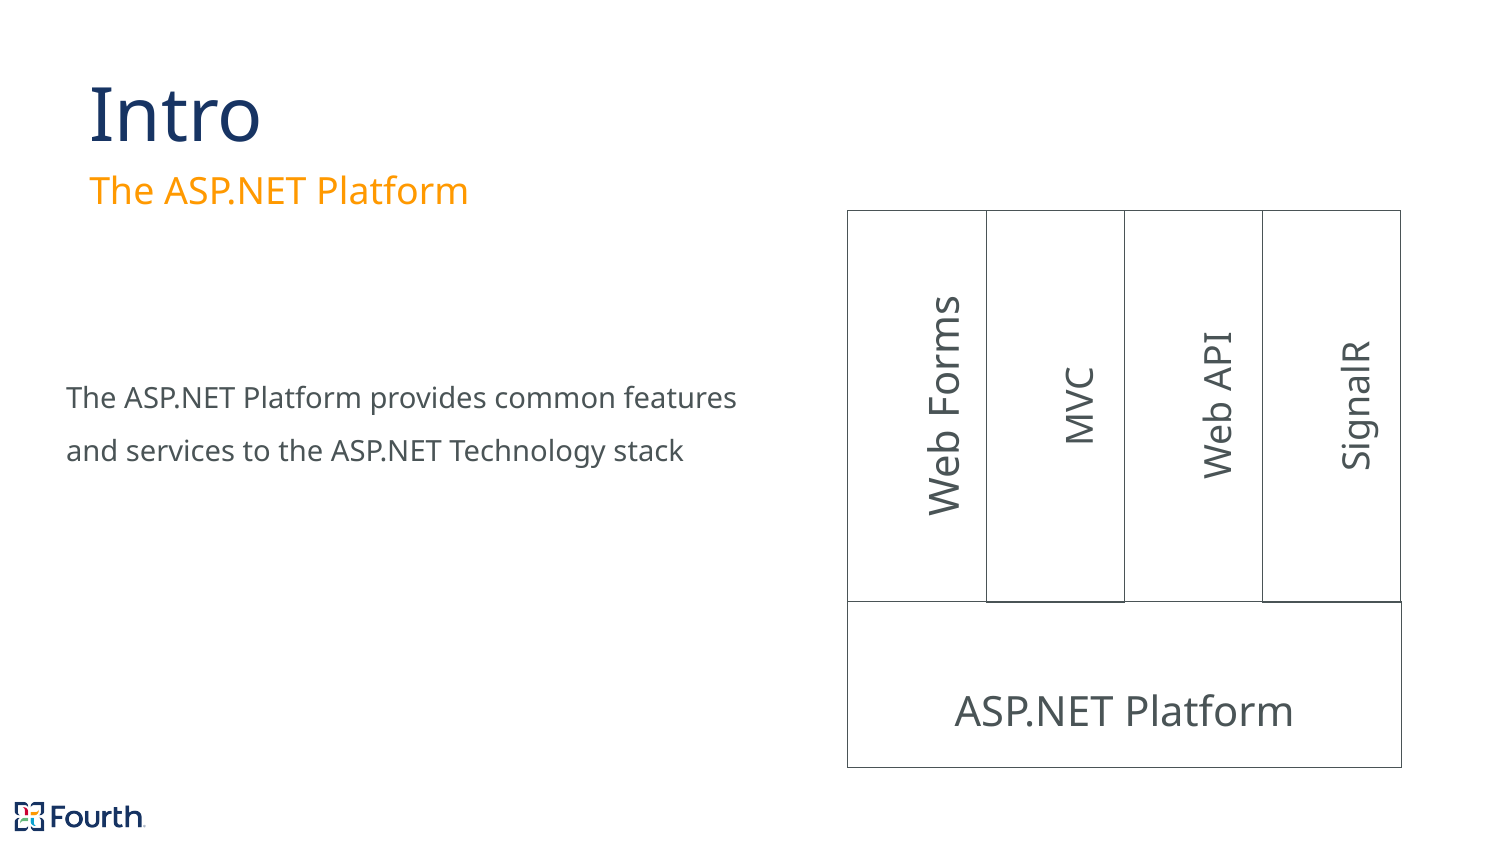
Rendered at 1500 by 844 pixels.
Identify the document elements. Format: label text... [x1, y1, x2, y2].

title Intro [74, 67, 1426, 145]
picture [14, 801, 146, 832]
list The ASP.NET Platform provides common features and services to the ASP.NET Technology stack [25, 347, 769, 497]
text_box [847, 209, 1402, 768]
subtitle The ASP.NET Platform [74, 145, 1426, 210]
